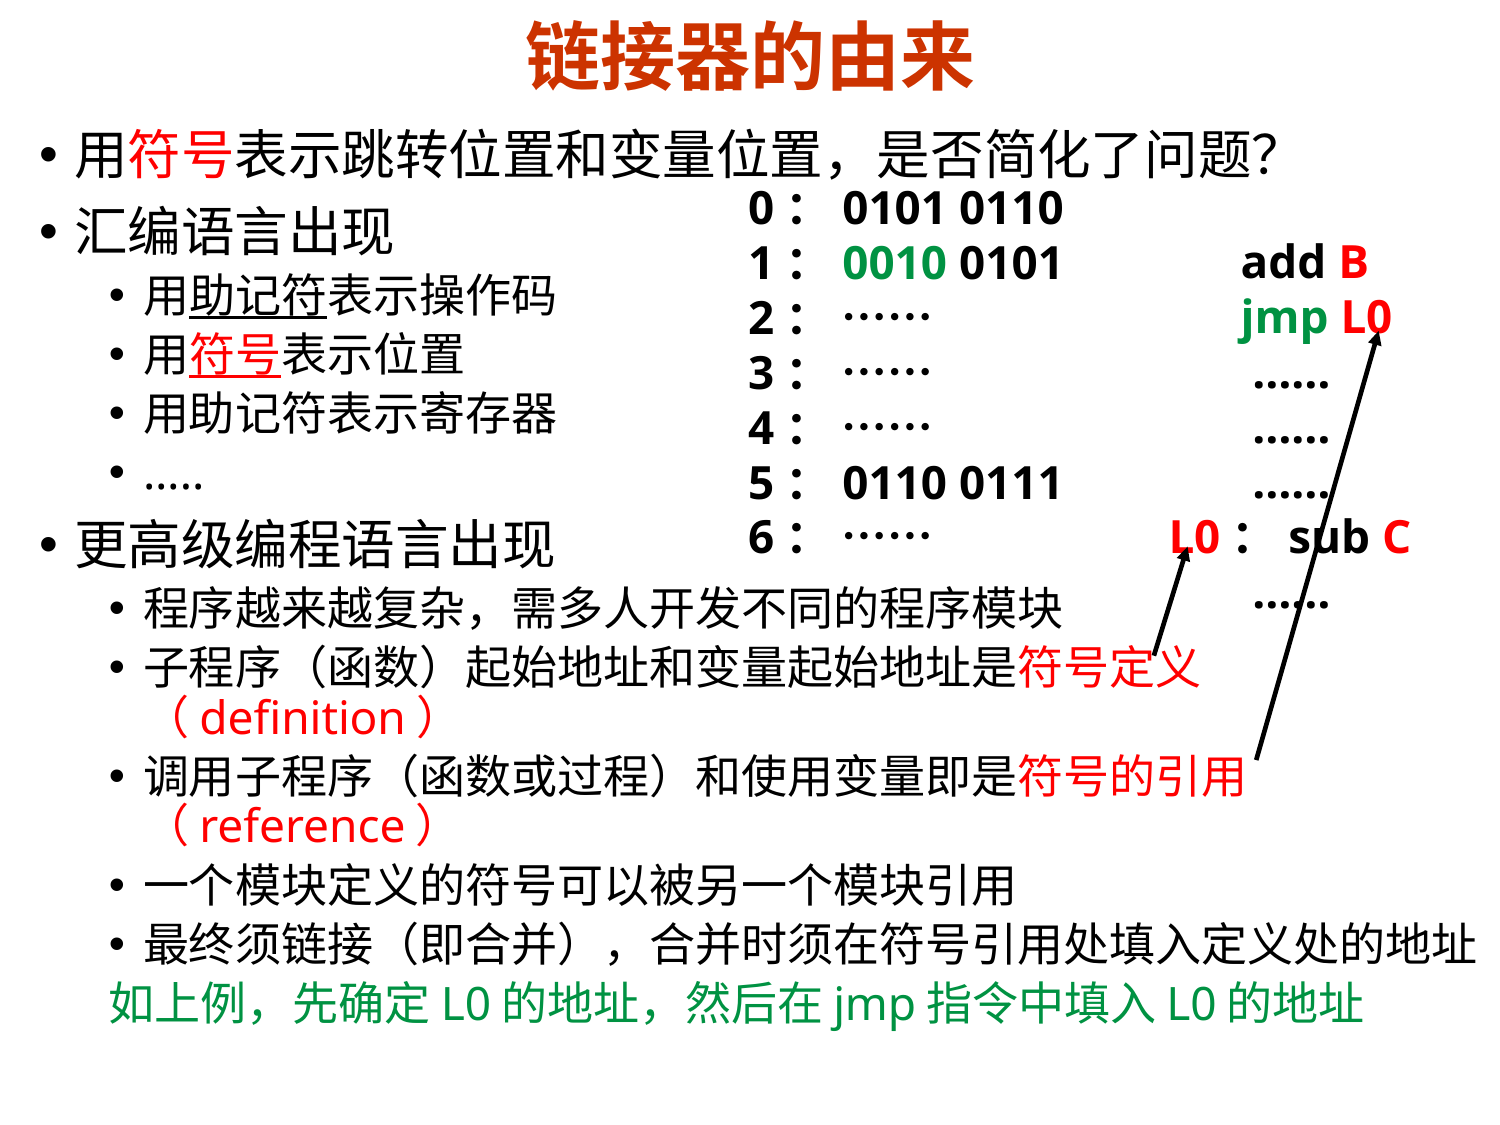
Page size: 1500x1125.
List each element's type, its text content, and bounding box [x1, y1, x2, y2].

text_box [1153, 546, 1190, 656]
text_box 链接器的由来 [74, 20, 1426, 90]
text_box [1256, 330, 1382, 761]
text_box add B jmp L0 …… …… …… L0：sub C …… [1153, 224, 1462, 625]
text_box 0：0101 0110 1：0010 0101 2： …… 3： …… 4： …… 5：0110 0111 6： …… [733, 170, 1132, 736]
list 用符号表示跳转位置和变量位置，是否简化了问题？ 汇编语言出现 用助记符表示操作码 用符号表示位置 用助记符表示寄存器 ….. 更高级编程语言出现 程序越来越复杂，需多人开发不同的程序模块 子程序（函数）起始地址和变量起始地址是符号定义（definition） 调用子程序（函数或过程）和使用变量即是符号的引用（reference） 一个模块定义的符号可以被另一个模块引用 最终须链接（即合并），合并时须在符号引用处填入定义处的地址 如上例，先确定L0的地址，然后在jmp指令中填入L0的地址 [24, 120, 1496, 1082]
